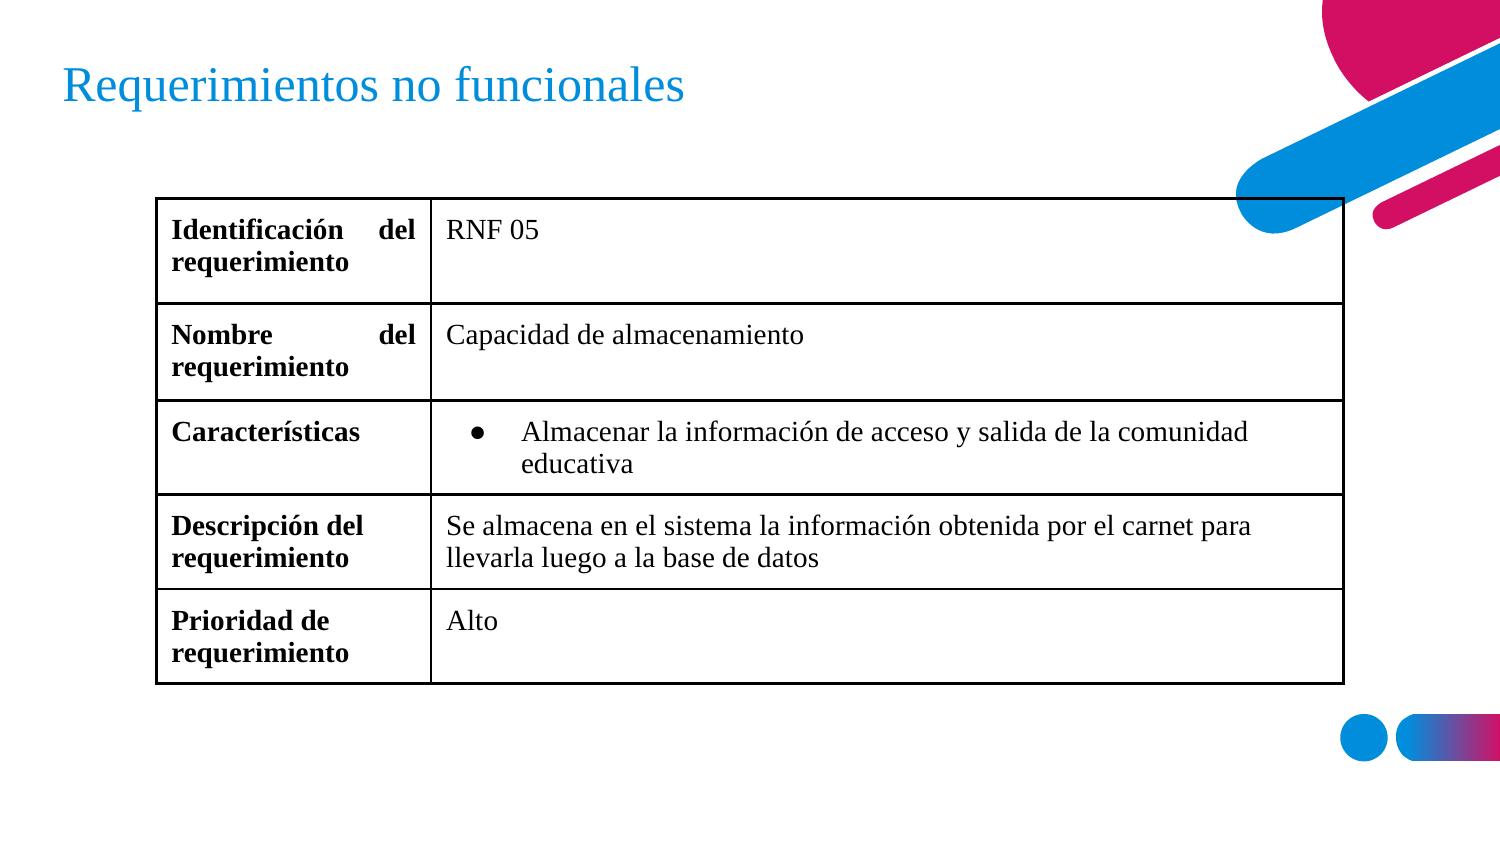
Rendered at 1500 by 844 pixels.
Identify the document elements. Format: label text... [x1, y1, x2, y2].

table_cell Capacidad de almacenamiento [432, 305, 1342, 399]
table_cell Alto [432, 590, 1342, 682]
table_cell Prioridad de requerimiento [158, 590, 430, 682]
table_cell Descripción del requerimiento [158, 496, 430, 588]
table_cell Nombre del requerimiento [158, 305, 430, 399]
table_cell Se almacena en el sistema la información obtenida por el carnet para llevarla luego a la base de datos [432, 496, 1342, 588]
table_cell Almacenar la información de acceso y salida de la comunidad educativa [432, 402, 1342, 493]
title Requerimientos no funcionales [51, 38, 1449, 133]
table_cell Características [158, 402, 430, 493]
table_header RNF 05 [432, 200, 1342, 302]
table_header Identificación del requerimiento [158, 200, 430, 302]
